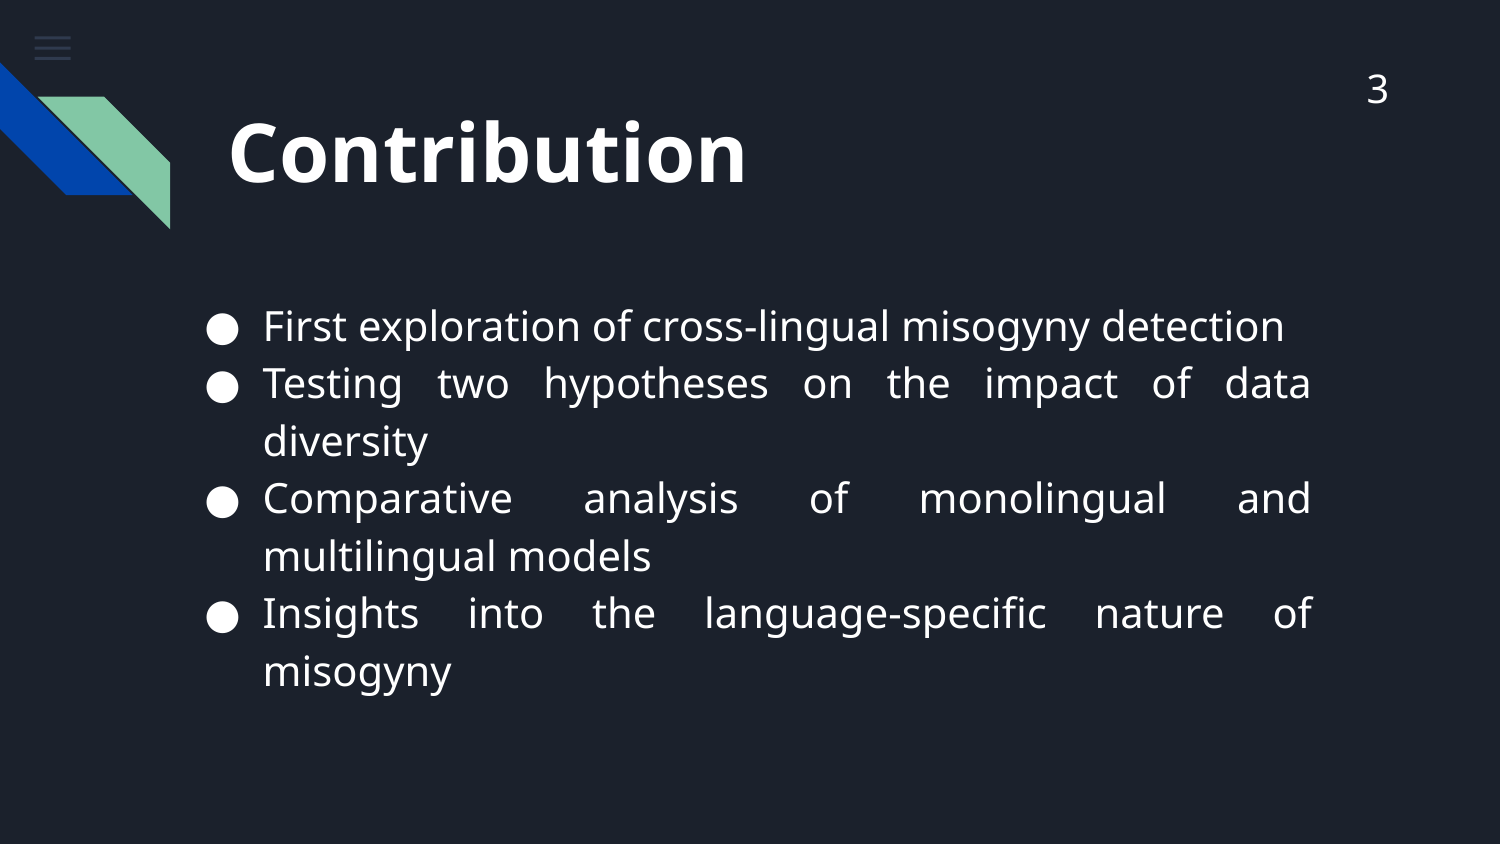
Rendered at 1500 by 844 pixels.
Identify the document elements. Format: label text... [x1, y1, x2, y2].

title Contribution [212, 71, 1368, 222]
list First exploration of cross-lingual misogyny detection Testing two hypotheses on the impact of data diversity Comparative analysis of monolingual and multilingual models Insights into the language-specific nature of misogyny [172, 195, 1328, 674]
text_box 3 [1351, 48, 1430, 108]
